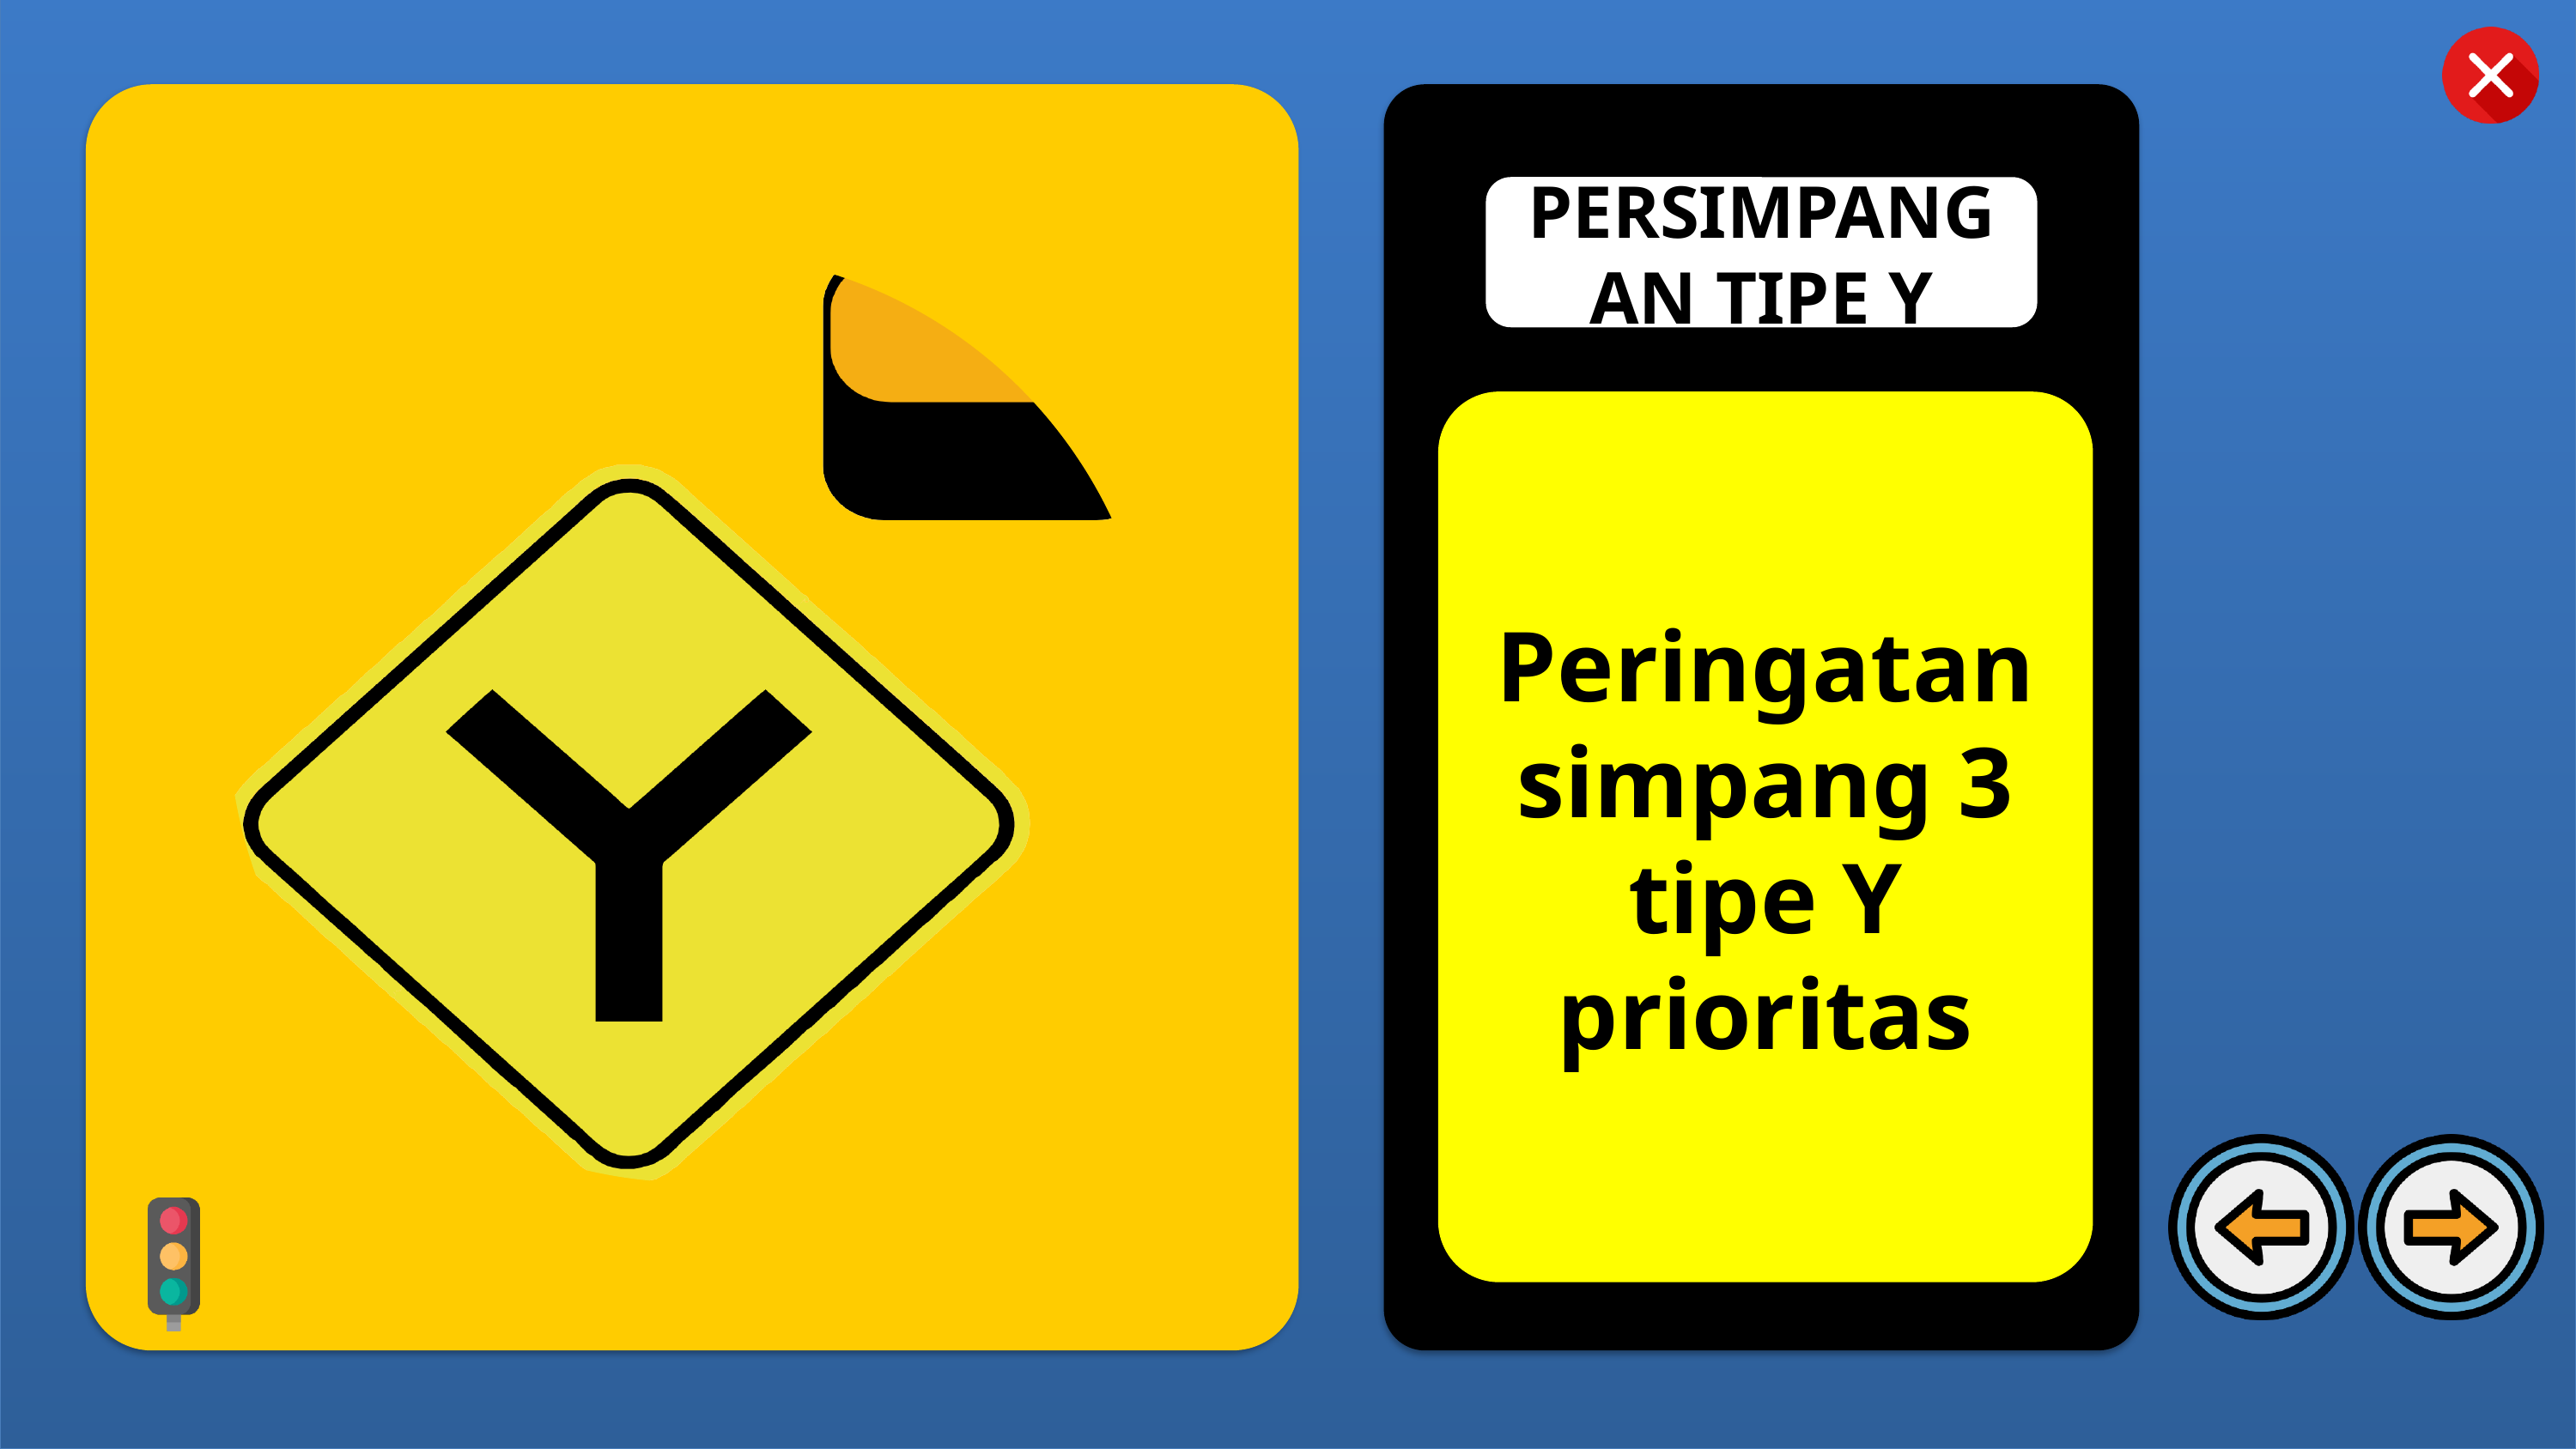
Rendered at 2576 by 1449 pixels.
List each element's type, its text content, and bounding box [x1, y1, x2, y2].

text_box PERSIMPANGAN TIPE Y [1484, 175, 2039, 330]
text_box [1382, 82, 2142, 1353]
picture [2357, 1134, 2544, 1320]
picture [2442, 26, 2540, 124]
picture [228, 252, 1157, 1183]
picture [2167, 1134, 2354, 1320]
text_box [0, 0, 2576, 1449]
text_box [83, 82, 1301, 1353]
text_box Peringatan simpang 3 tipe Y prioritas [1436, 390, 2095, 1284]
picture [106, 1197, 240, 1331]
